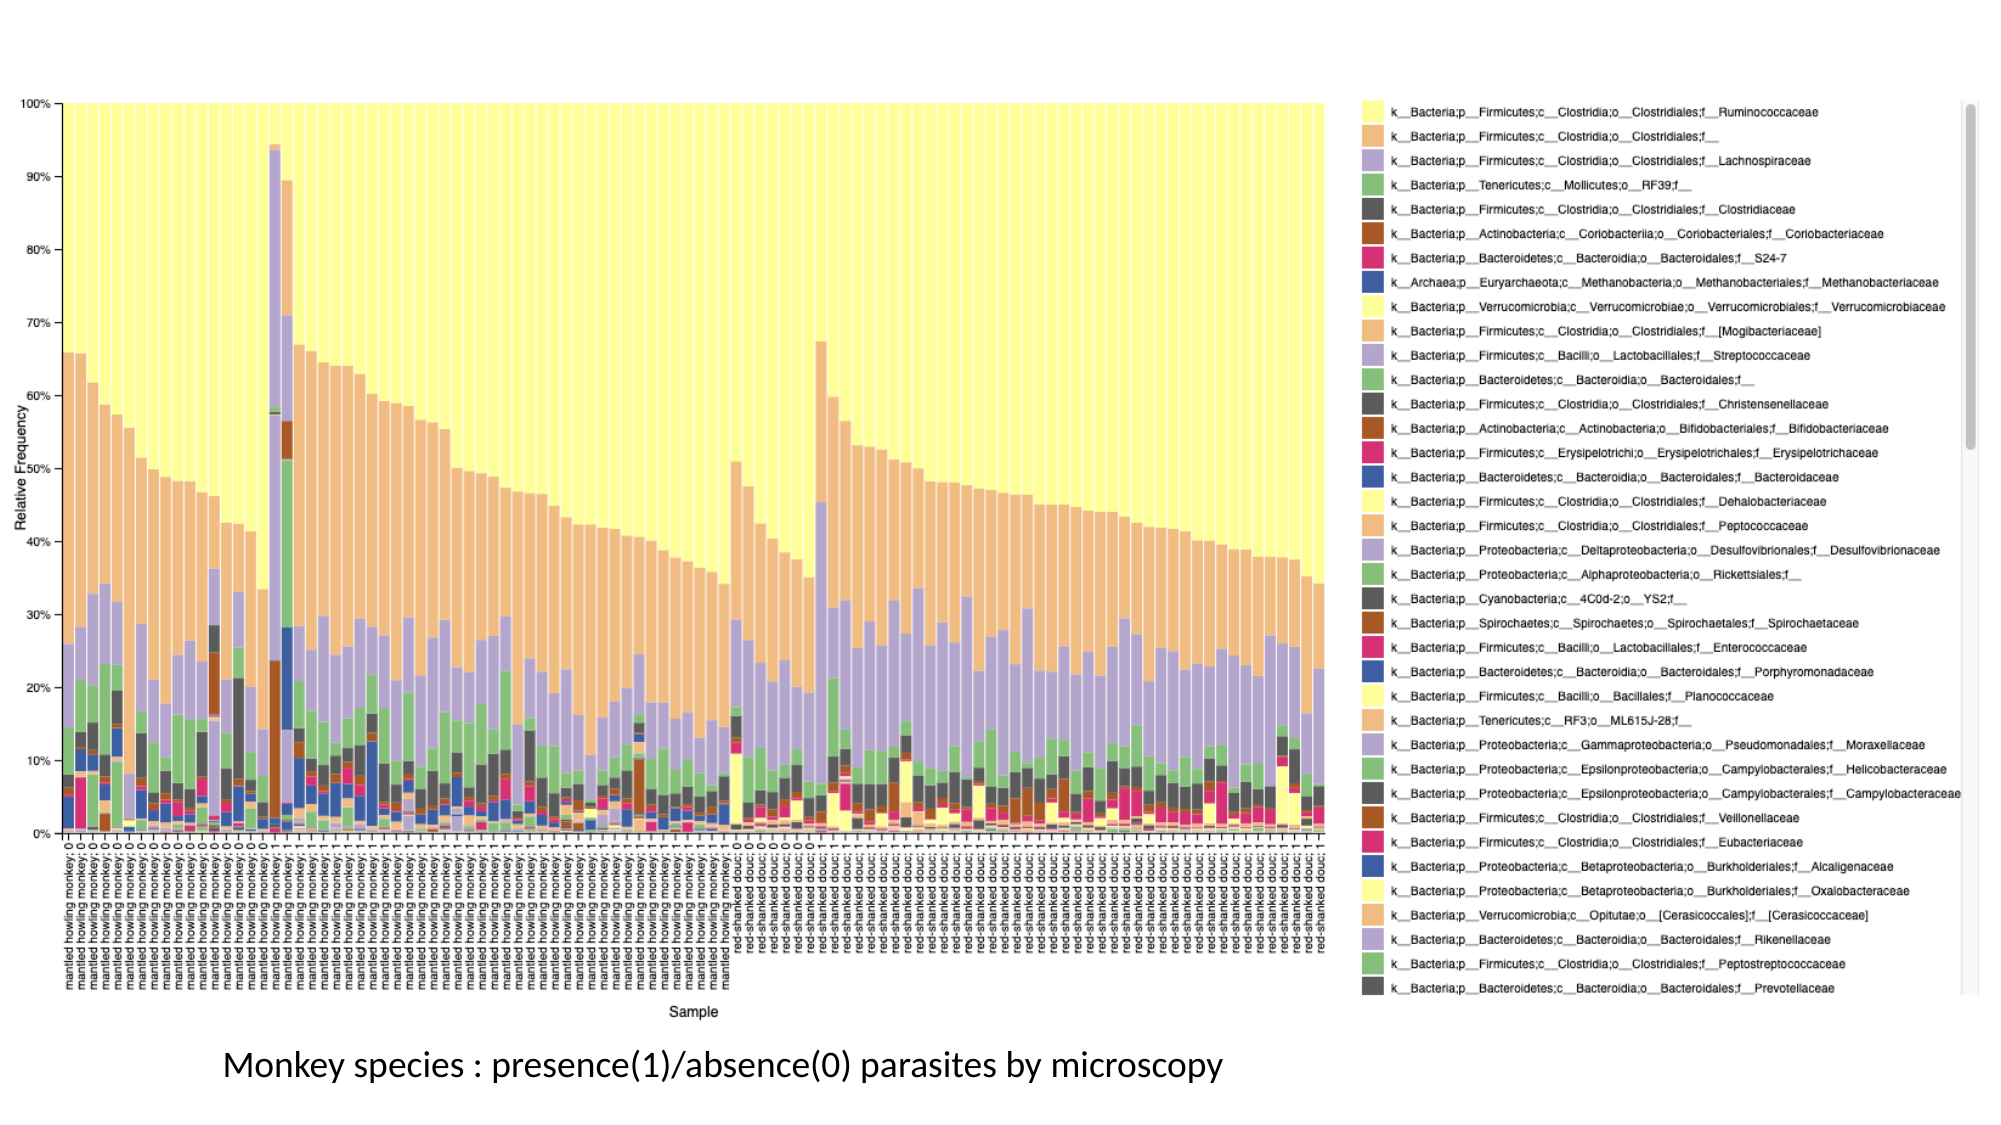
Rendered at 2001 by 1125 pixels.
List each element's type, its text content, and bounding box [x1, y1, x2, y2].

text_box Monkey species : presence(1)/absence(0) parasites by microscopy [207, 1045, 1259, 1093]
picture [0, 80, 2000, 1045]
